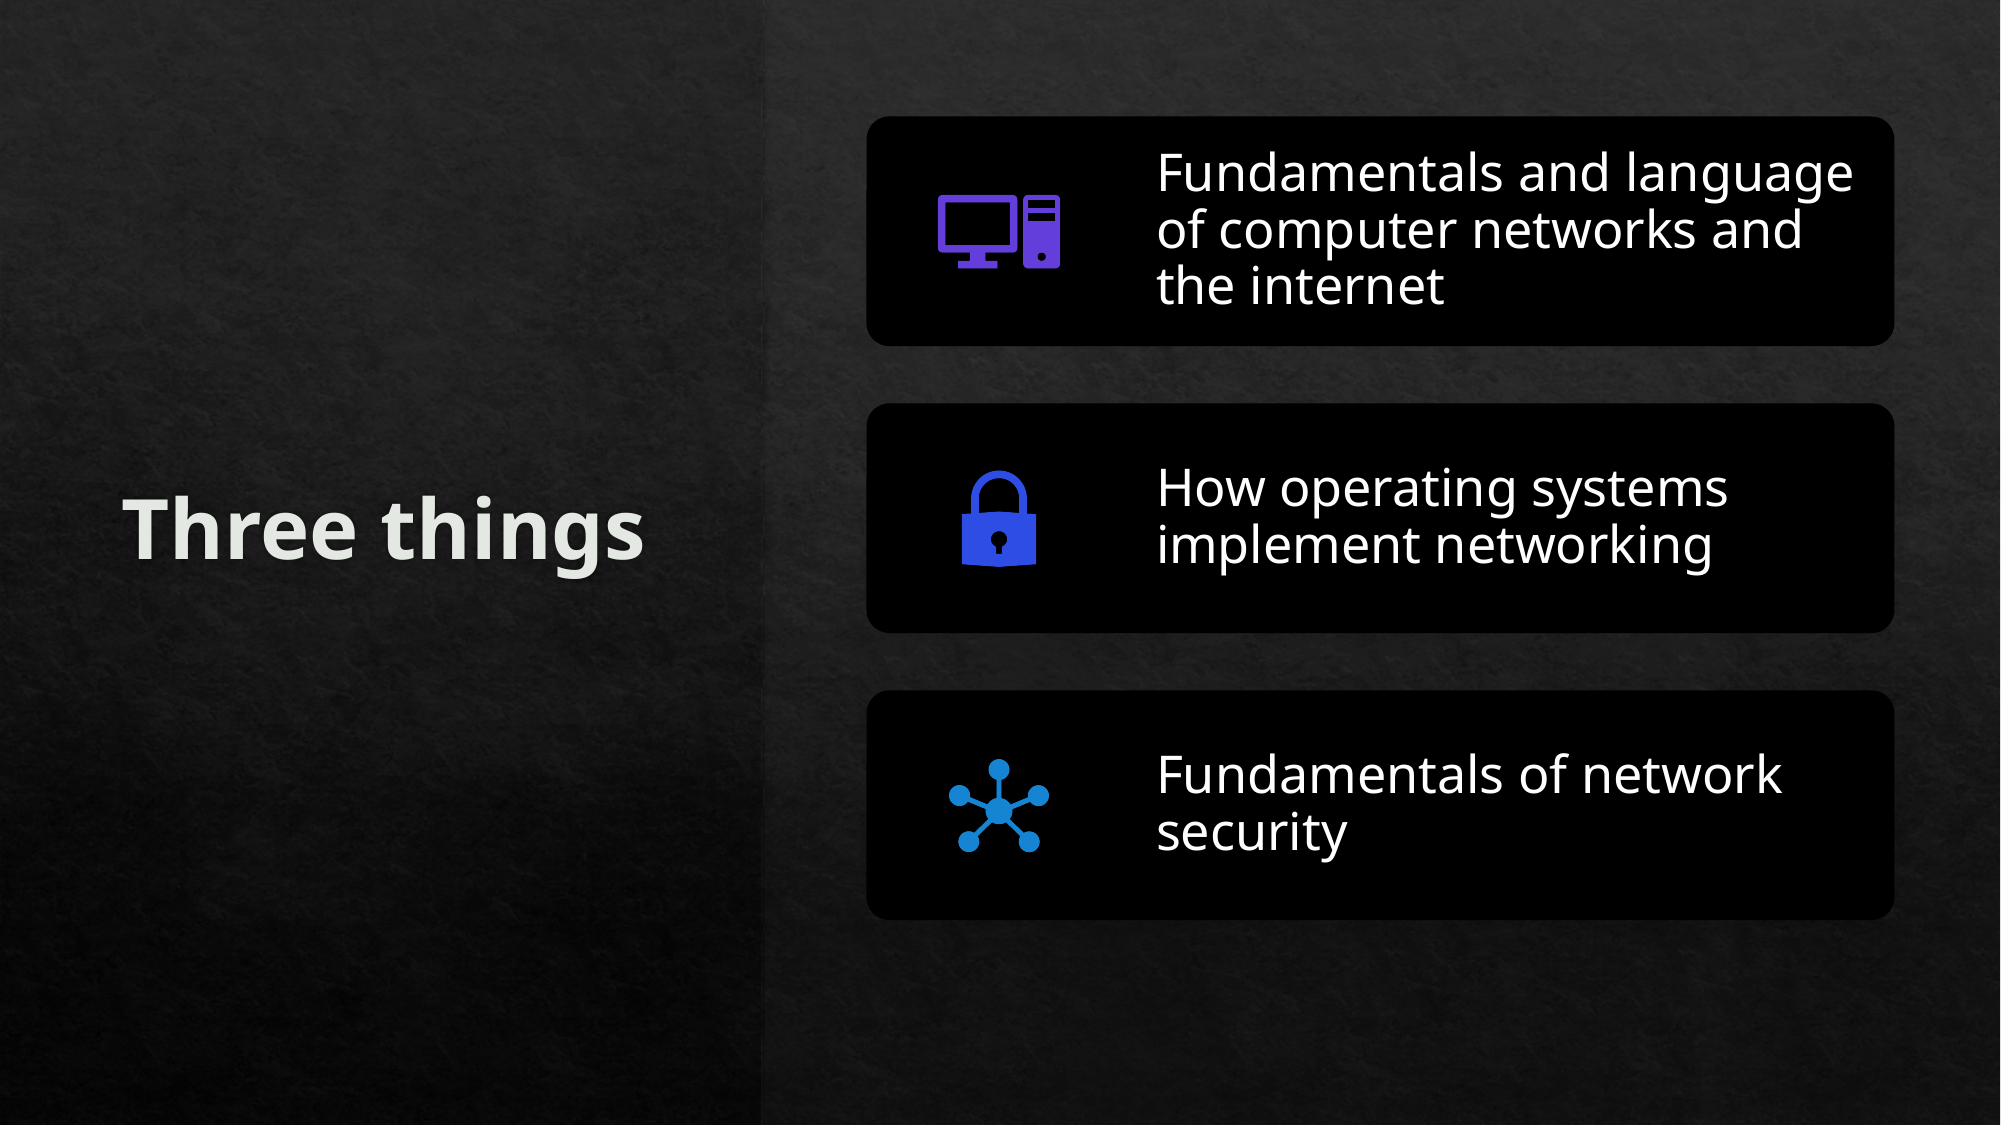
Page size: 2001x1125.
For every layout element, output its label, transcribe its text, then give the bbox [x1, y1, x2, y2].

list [866, 116, 1895, 921]
picture [760, 0, 2000, 1125]
title Three things [103, 99, 664, 966]
